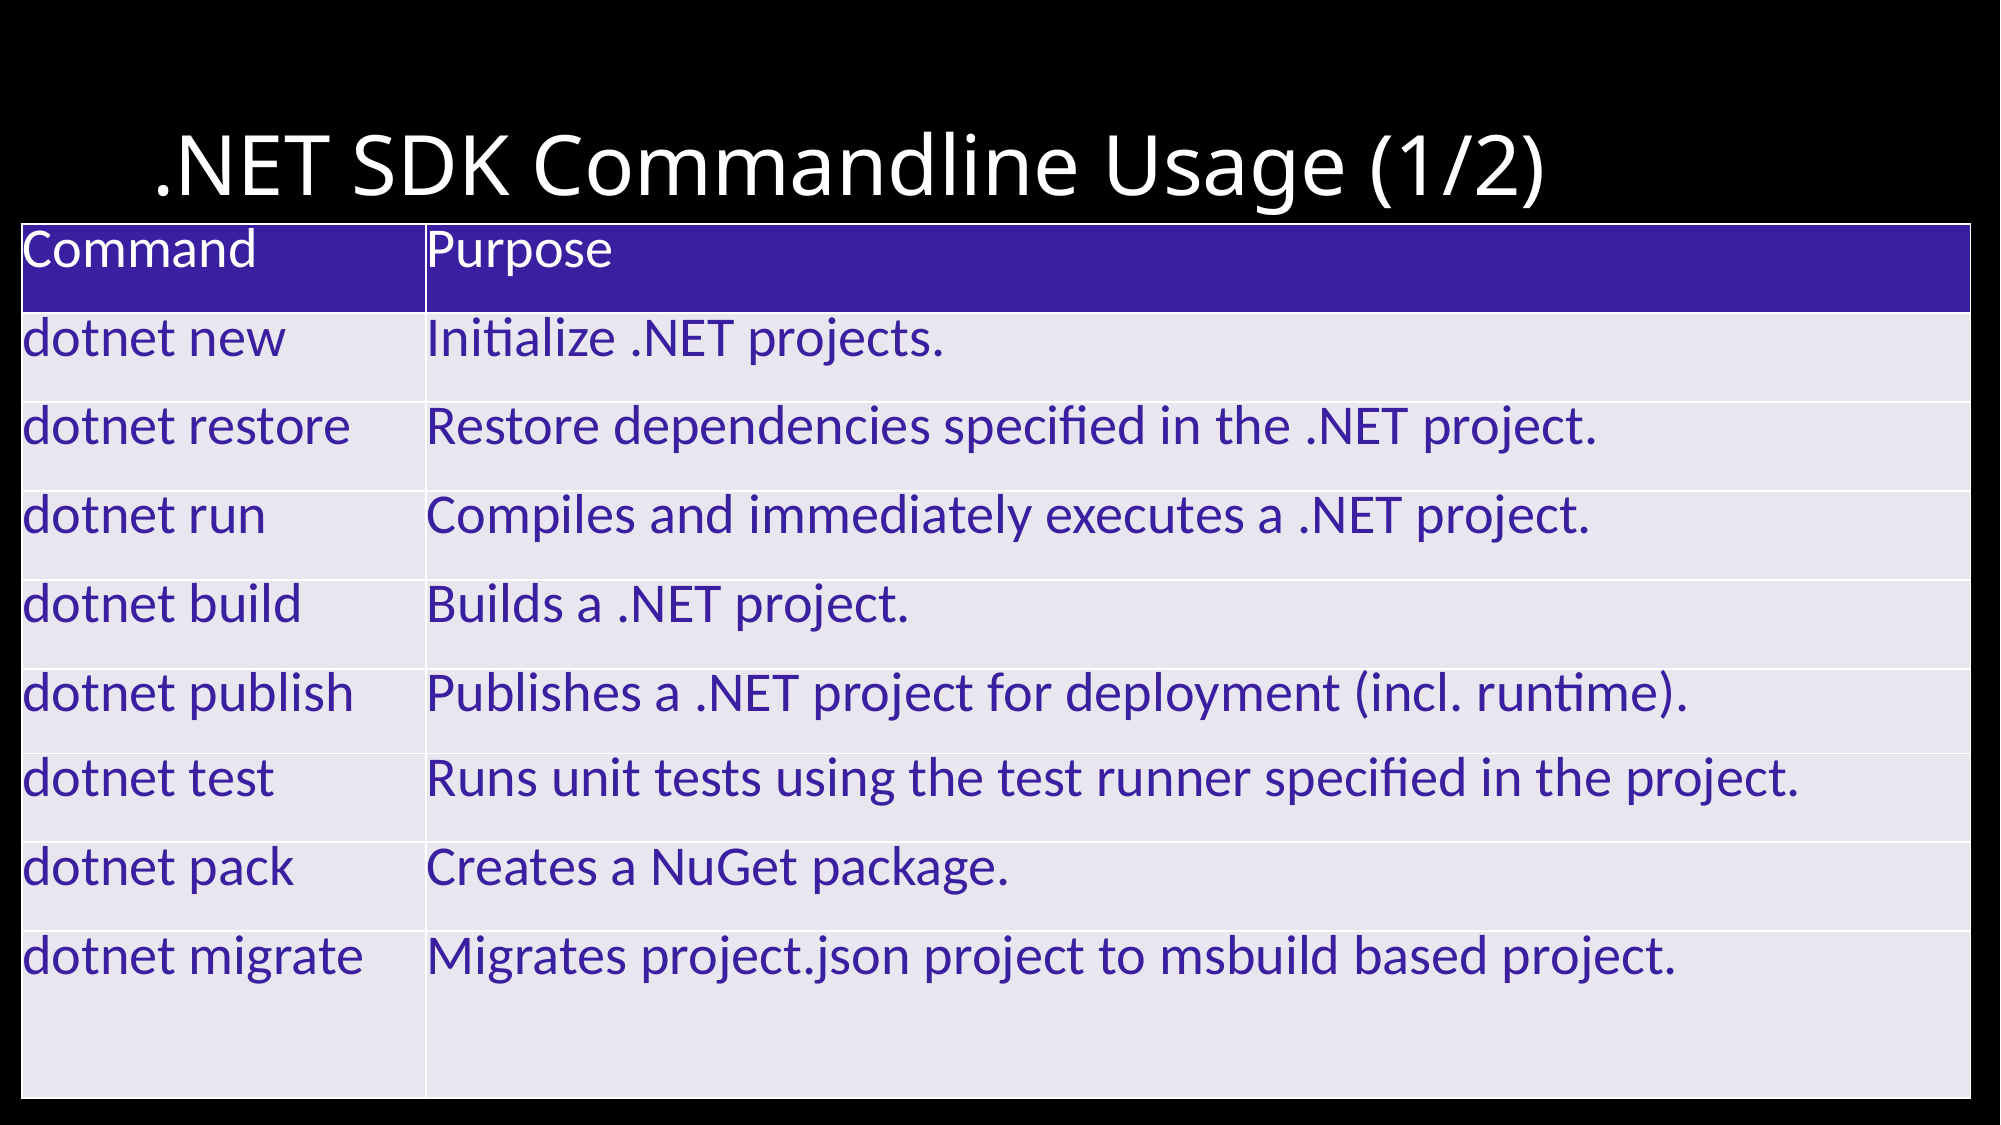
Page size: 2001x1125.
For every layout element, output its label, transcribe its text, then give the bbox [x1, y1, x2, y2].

table_header Command [23, 225, 425, 312]
table_cell Builds a .NET project. [427, 581, 1970, 668]
table_cell Initialize .NET projects. [427, 314, 1970, 401]
table_cell dotnet build [23, 581, 425, 668]
table_cell Restore dependencies specified in the .NET project. [427, 403, 1970, 490]
table_cell dotnet migrate [23, 932, 425, 1097]
table_cell Migrates project.json project to msbuild based project. [427, 932, 1970, 1097]
title .NET SDK Commandline Usage (1/2) [137, 59, 1863, 223]
table_cell Creates a NuGet package. [427, 843, 1970, 930]
table_cell dotnet run [23, 492, 425, 579]
table_cell dotnet pack [23, 843, 425, 930]
table_cell dotnet test [23, 754, 425, 841]
table_cell dotnet new [23, 314, 425, 401]
table_header Purpose [427, 225, 1970, 312]
table_cell Compiles and immediately executes a .NET project. [427, 492, 1970, 579]
table_cell dotnet publish [23, 670, 425, 753]
table_cell dotnet restore [23, 403, 425, 490]
table_cell Publishes a .NET project for deployment (incl. runtime). [427, 670, 1970, 753]
table_cell Runs unit tests using the test runner specified in the project. [427, 754, 1970, 841]
